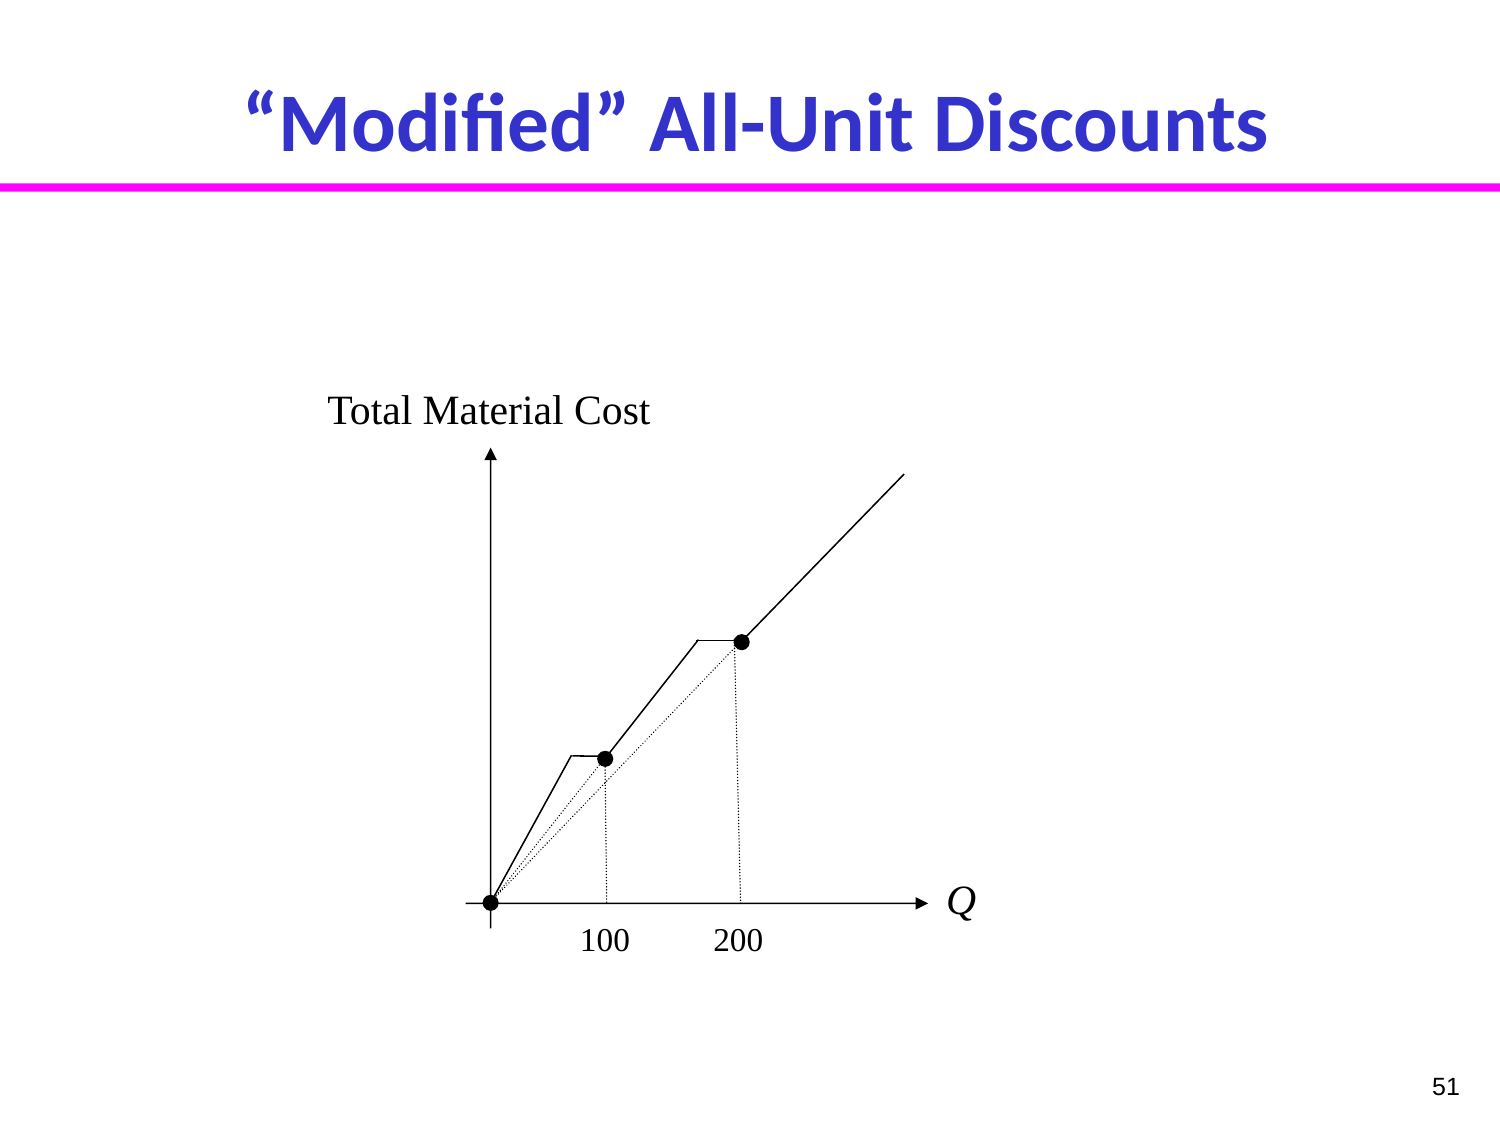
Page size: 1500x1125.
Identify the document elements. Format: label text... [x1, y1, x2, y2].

text_box [484, 447, 497, 895]
text_box [600, 751, 613, 767]
text_box Total Material Cost [312, 375, 666, 440]
text_box 100 [565, 910, 646, 966]
table_cell 1 [597, 758, 607, 762]
text_box [741, 897, 929, 910]
text_box 200 [698, 910, 779, 966]
text_box [735, 634, 749, 650]
slide_number 51 [1162, 1062, 1475, 1125]
text_box Q [931, 865, 992, 931]
text_box [483, 895, 498, 911]
title “Modified” All-Unit Discounts [62, 62, 1450, 175]
